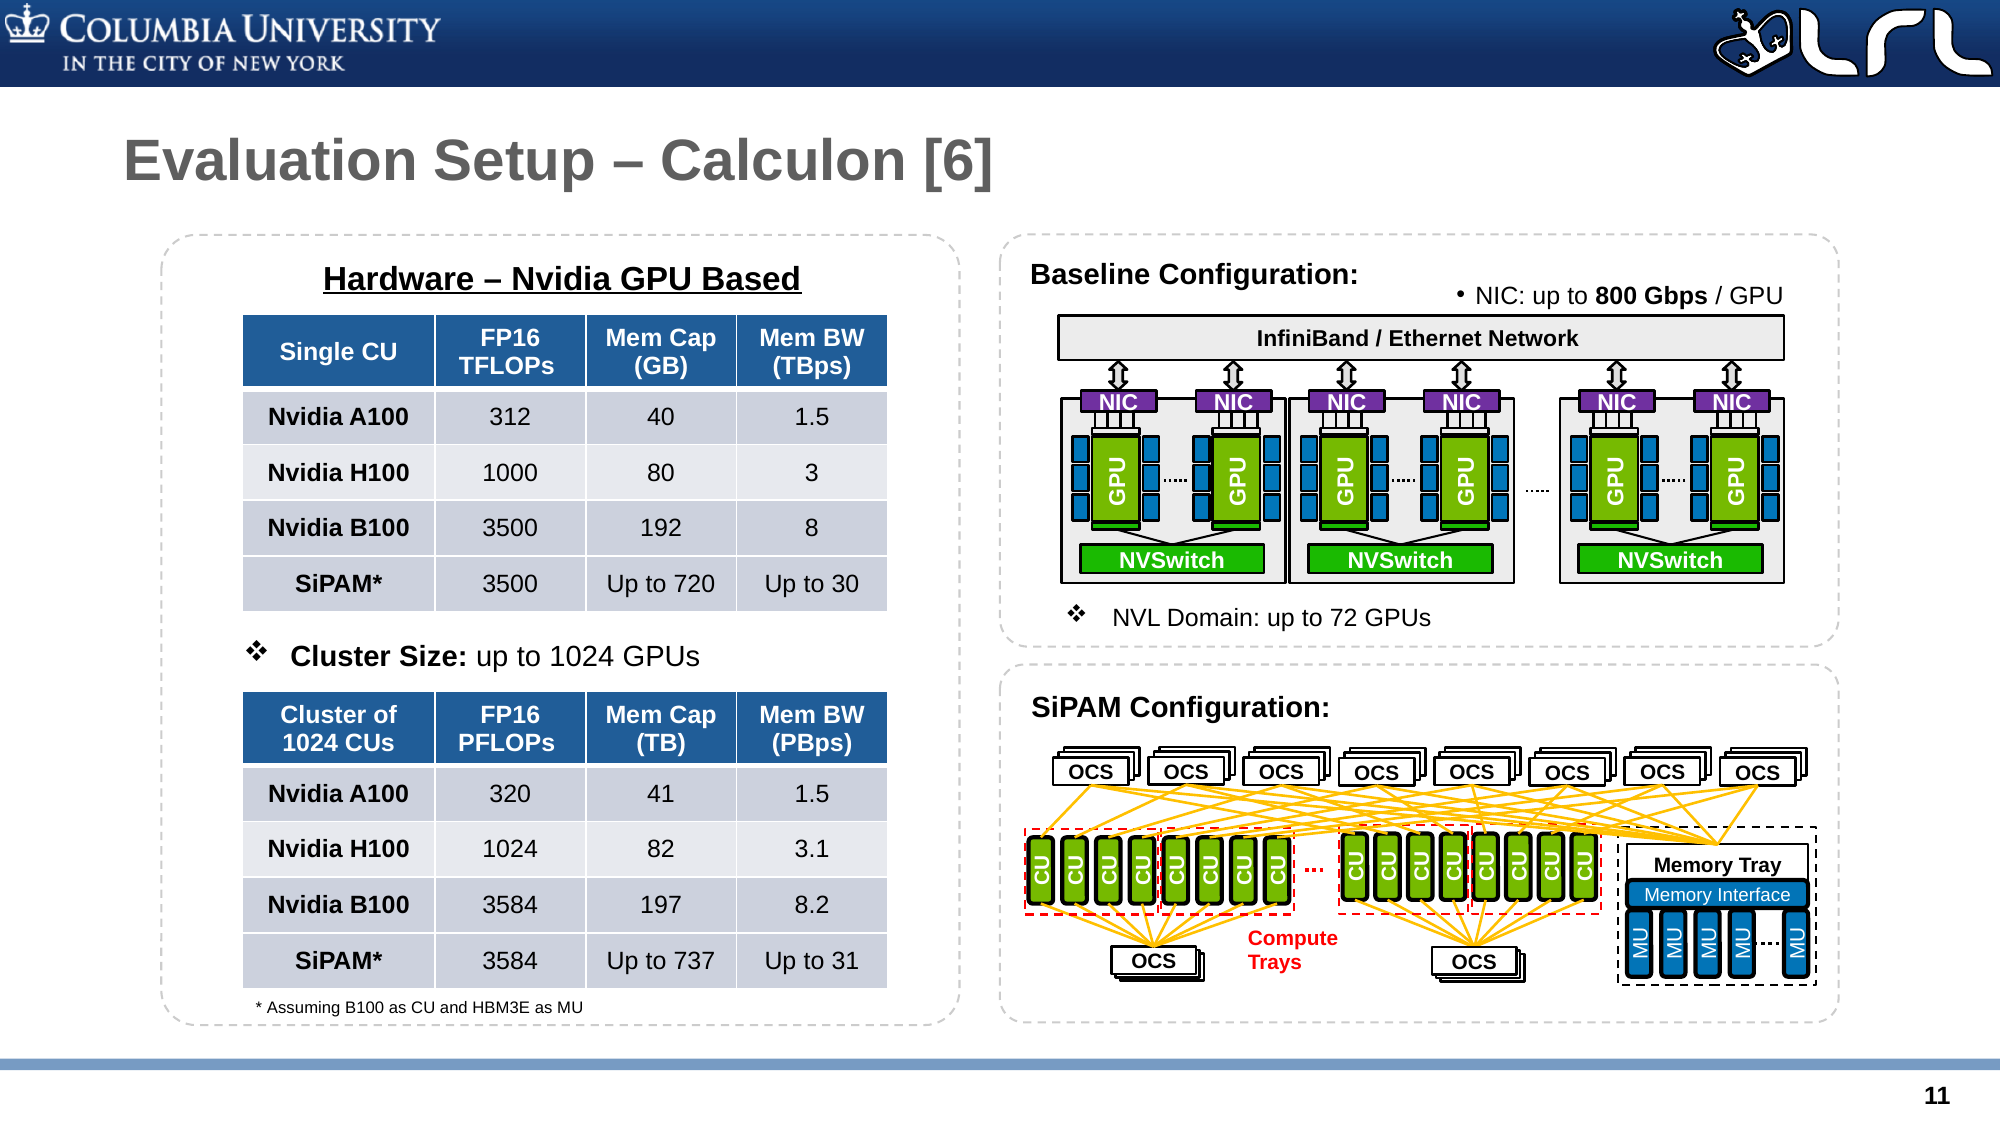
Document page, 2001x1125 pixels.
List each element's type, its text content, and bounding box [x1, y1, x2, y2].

table_cell Up to 720 [587, 557, 736, 611]
table_cell 3584 [436, 934, 585, 988]
table_cell 192 [587, 501, 736, 555]
table_cell 8.2 [737, 878, 887, 932]
table_cell 8 [737, 501, 887, 555]
table_cell 3500 [436, 557, 585, 611]
table_cell 3.1 [737, 822, 887, 876]
table_cell 3584 [436, 878, 585, 932]
table_cell 41 [587, 768, 736, 821]
table_header Mem BW (PBps) [737, 692, 887, 763]
table_cell 3 [737, 445, 887, 499]
text_box [159, 232, 962, 1028]
table_cell SiPAM* [243, 557, 434, 611]
table_cell 82 [587, 822, 736, 876]
table_cell 40 [587, 392, 736, 444]
table_cell 320 [436, 768, 585, 821]
table_header FP16 TFLOPs [436, 315, 585, 386]
table_cell Nvidia H100 [243, 445, 434, 499]
table_header Mem Cap (GB) [587, 315, 736, 386]
table_cell 312 [436, 392, 585, 444]
table_header Mem BW (TBps) [737, 315, 887, 386]
table_cell 1000 [436, 445, 585, 499]
table_cell Nvidia B100 [243, 878, 434, 932]
table_cell 1.5 [737, 768, 887, 821]
table_cell 3500 [436, 501, 585, 555]
picture [0, 0, 2000, 87]
table_cell Up to 30 [737, 557, 887, 611]
table_cell SiPAM* [243, 934, 434, 988]
table_cell Up to 737 [587, 934, 736, 988]
text_box * Assuming B100 as CU and HBM3E as MU [240, 989, 599, 1024]
table_cell 197 [587, 878, 736, 932]
text_box Evaluation Setup – Calculon [6] [108, 107, 1942, 193]
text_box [999, 664, 1839, 1023]
table_header FP16 PFLOPs [436, 692, 585, 763]
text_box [999, 234, 1839, 647]
table_cell Up to 31 [737, 934, 887, 988]
text_box Cluster Size: up to 1024 GPUs [228, 629, 716, 680]
table_cell Nvidia A100 [243, 768, 434, 821]
table_cell 80 [587, 445, 736, 499]
table_cell Nvidia B100 [243, 501, 434, 555]
table_header Cluster of 1024 CUs [243, 692, 434, 763]
table_cell Nvidia A100 [243, 392, 434, 444]
table_header Single CU [243, 315, 434, 386]
table_cell Nvidia H100 [243, 822, 434, 876]
table_header Mem Cap (TB) [587, 692, 736, 763]
table_cell 1024 [436, 822, 585, 876]
table_cell 1.5 [737, 392, 887, 444]
